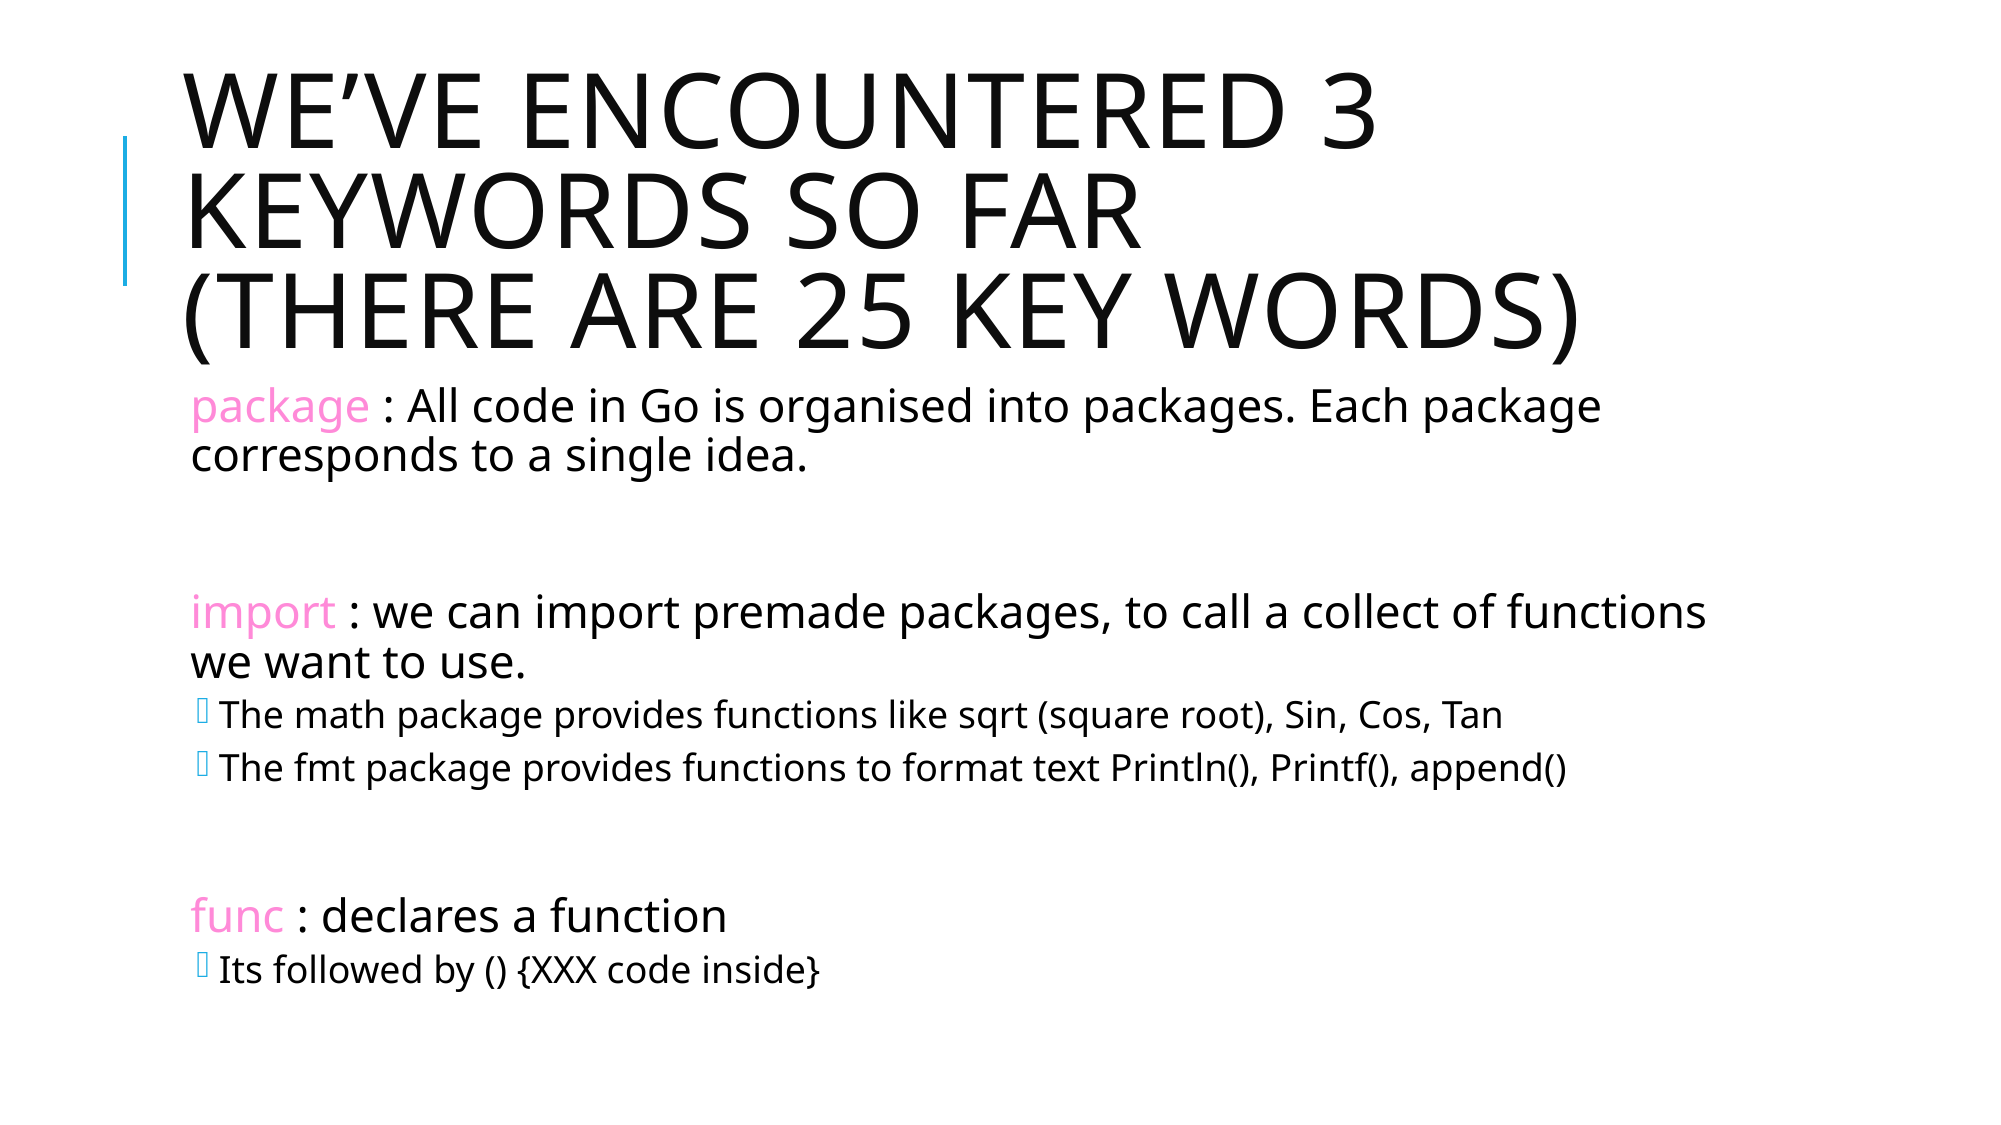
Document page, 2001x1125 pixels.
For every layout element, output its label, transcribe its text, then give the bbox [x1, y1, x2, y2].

list package : All code in Go is organised into packages. Each package corresponds to a single idea. import : we can import premade packages, to call a collect of functions we want to use. The math package provides functions like sqrt (square root), Sin, Cos, Tan The fmt package provides functions to format text Println(), Printf(), append() func : declares a function Its followed by () {XXX code inside} [168, 375, 1763, 1035]
title We’ve encountered 3 keywords so far (there are 25 key words) [168, 96, 1763, 342]
